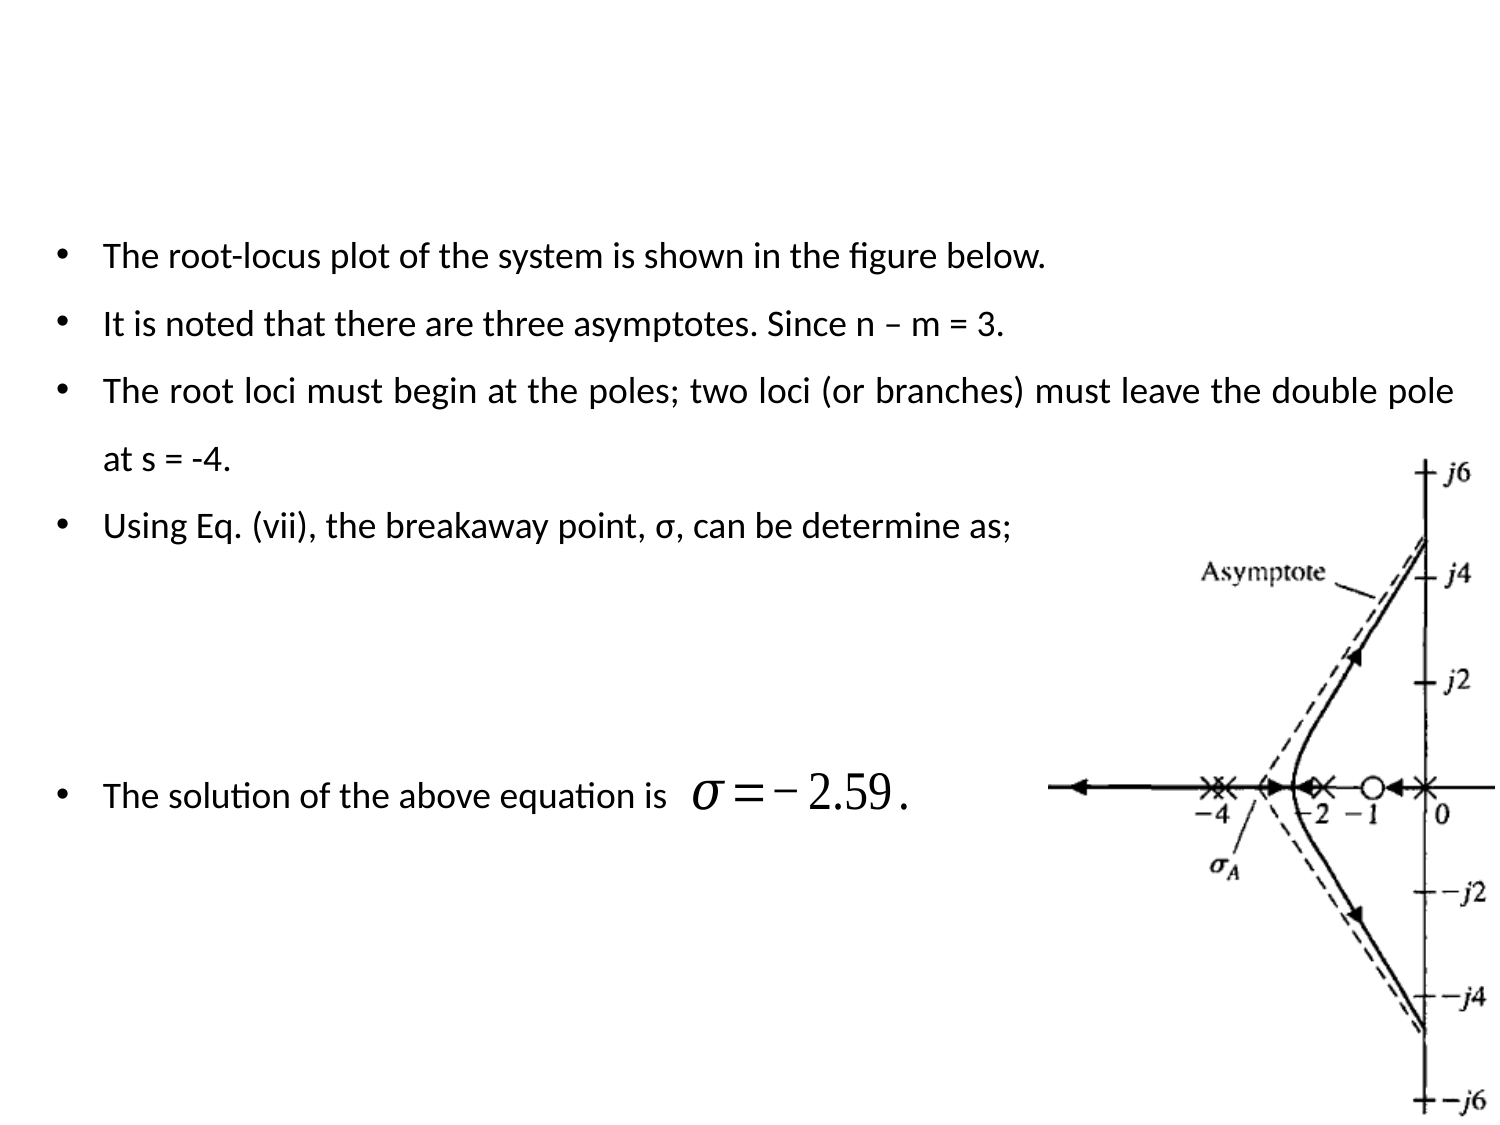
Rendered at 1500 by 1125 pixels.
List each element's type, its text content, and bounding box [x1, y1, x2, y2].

picture [1048, 455, 1495, 1118]
text_box The root-locus plot of the system is shown in the figure below. It is noted that there are three asymptotes. Since n – m = 3. The root loci must begin at the poles; two loci (or branches) must leave the double pole at s = -4. Using Eq. (vii), the breakaway point, σ, can be determine as; The solution of the above equation is [41, 201, 1471, 824]
